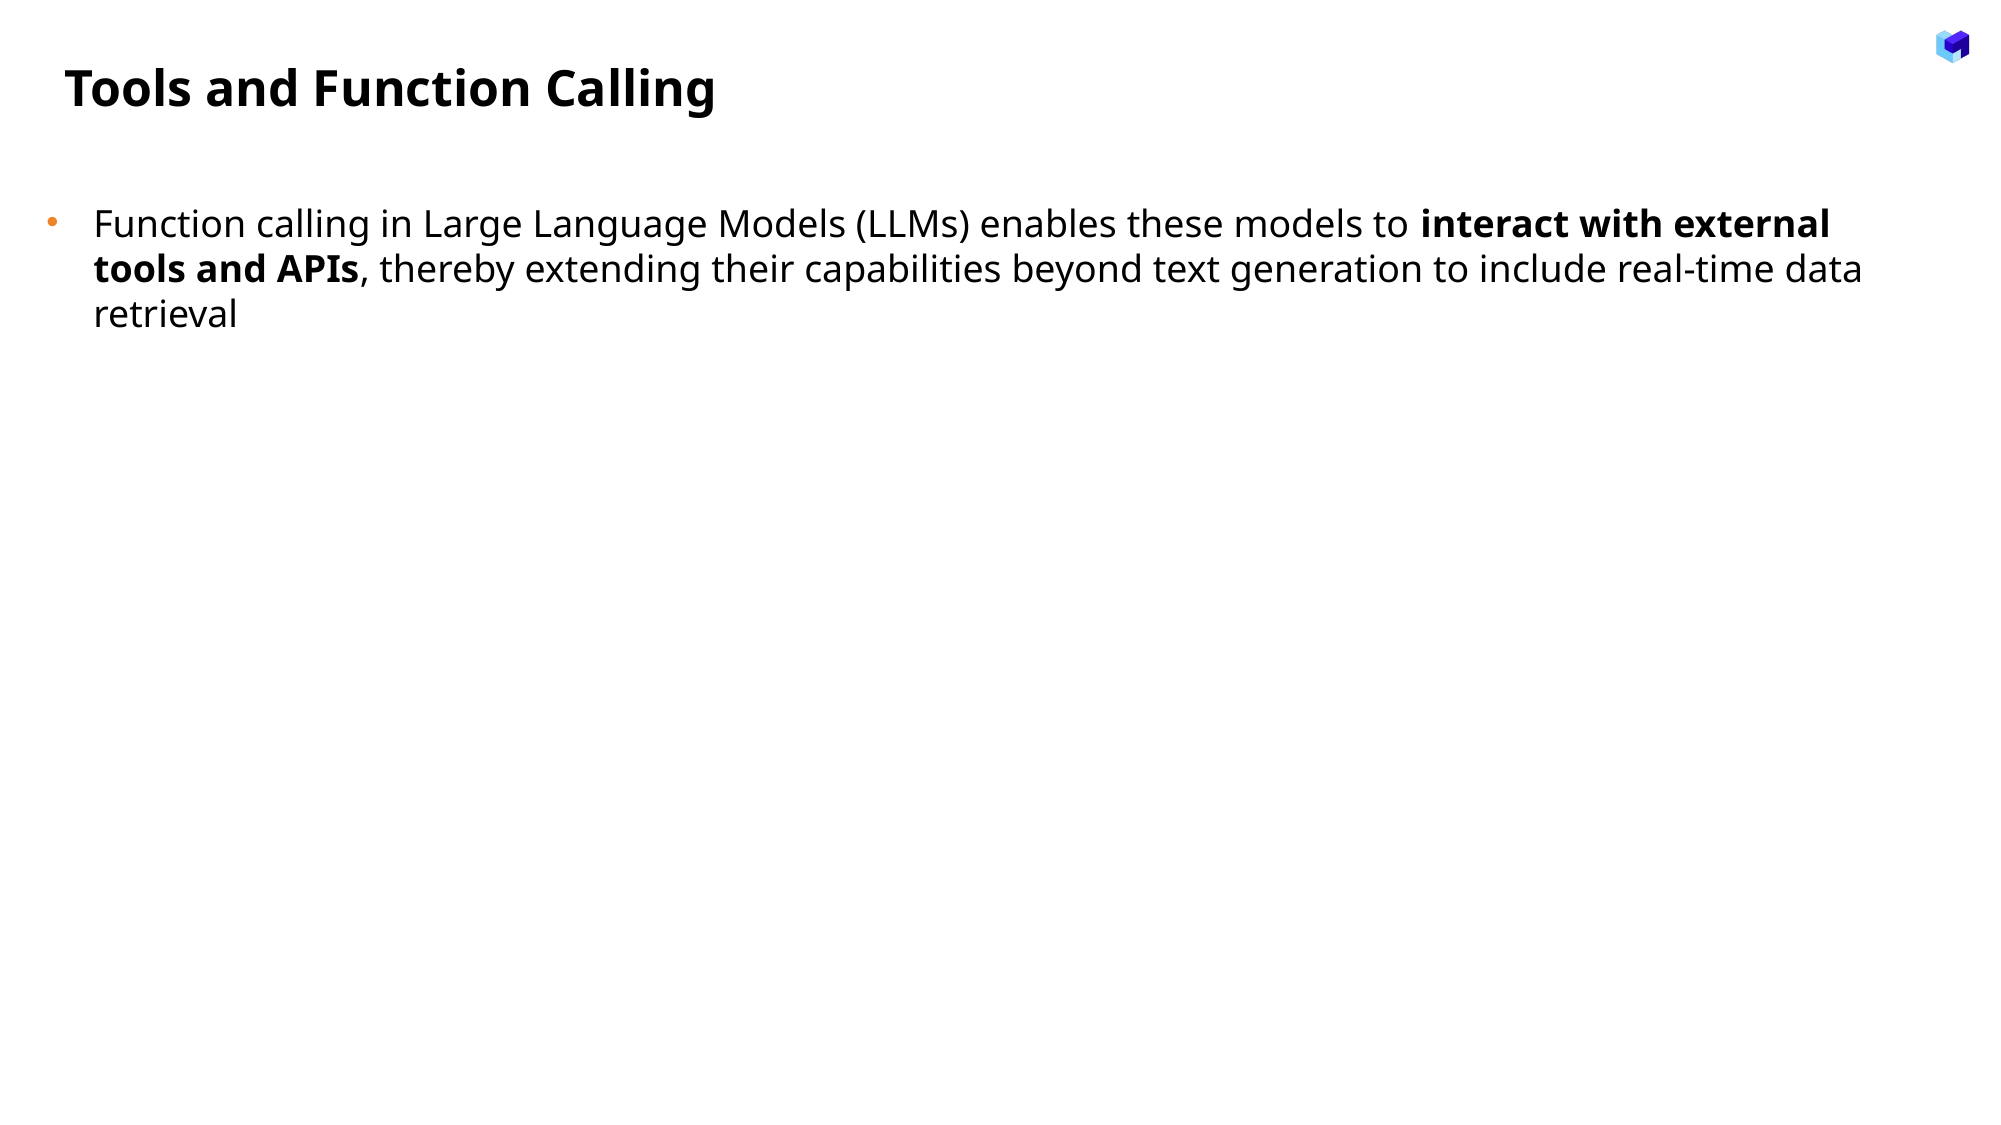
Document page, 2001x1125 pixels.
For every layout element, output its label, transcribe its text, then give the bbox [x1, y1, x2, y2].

text_box Tools and Function Calling [50, 48, 1975, 124]
picture [1930, 19, 1975, 73]
text_box Function calling in Large Language Models (LLMs) enables these models to interact with external tools and APIs, thereby extending their capabilities beyond text generation to include real-time data retrieval [31, 192, 1885, 1018]
